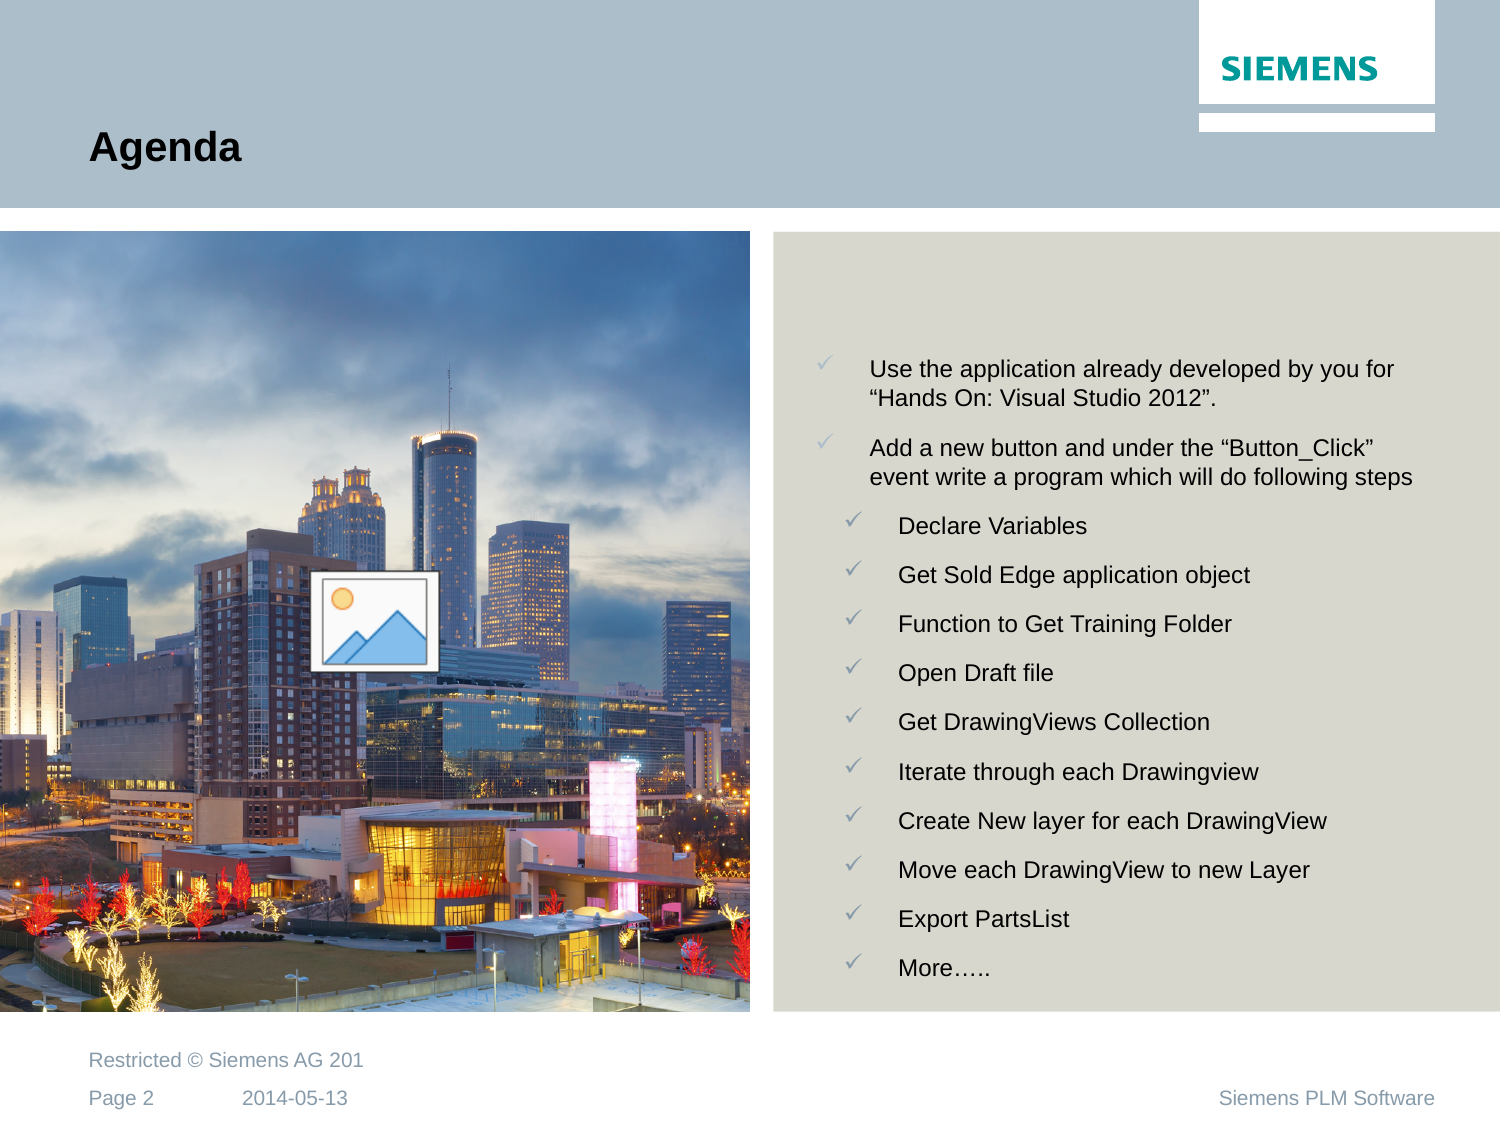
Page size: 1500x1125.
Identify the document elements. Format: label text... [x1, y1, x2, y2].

list Use the application already developed by you for “Hands On: Visual Studio 2012”. Add a new button and under the “Button_Click” event write a program which will do following steps Declare Variables Get Sold Edge application object Function to Get Training Folder Open Draft file Get DrawingViews Collection Iterate through each Drawingview Create New layer for each DrawingView Move each DrawingView to new Layer Export PartsList More….. [773, 231, 1500, 1012]
picture [0, 231, 751, 1012]
title Agenda [0, 0, 1500, 209]
